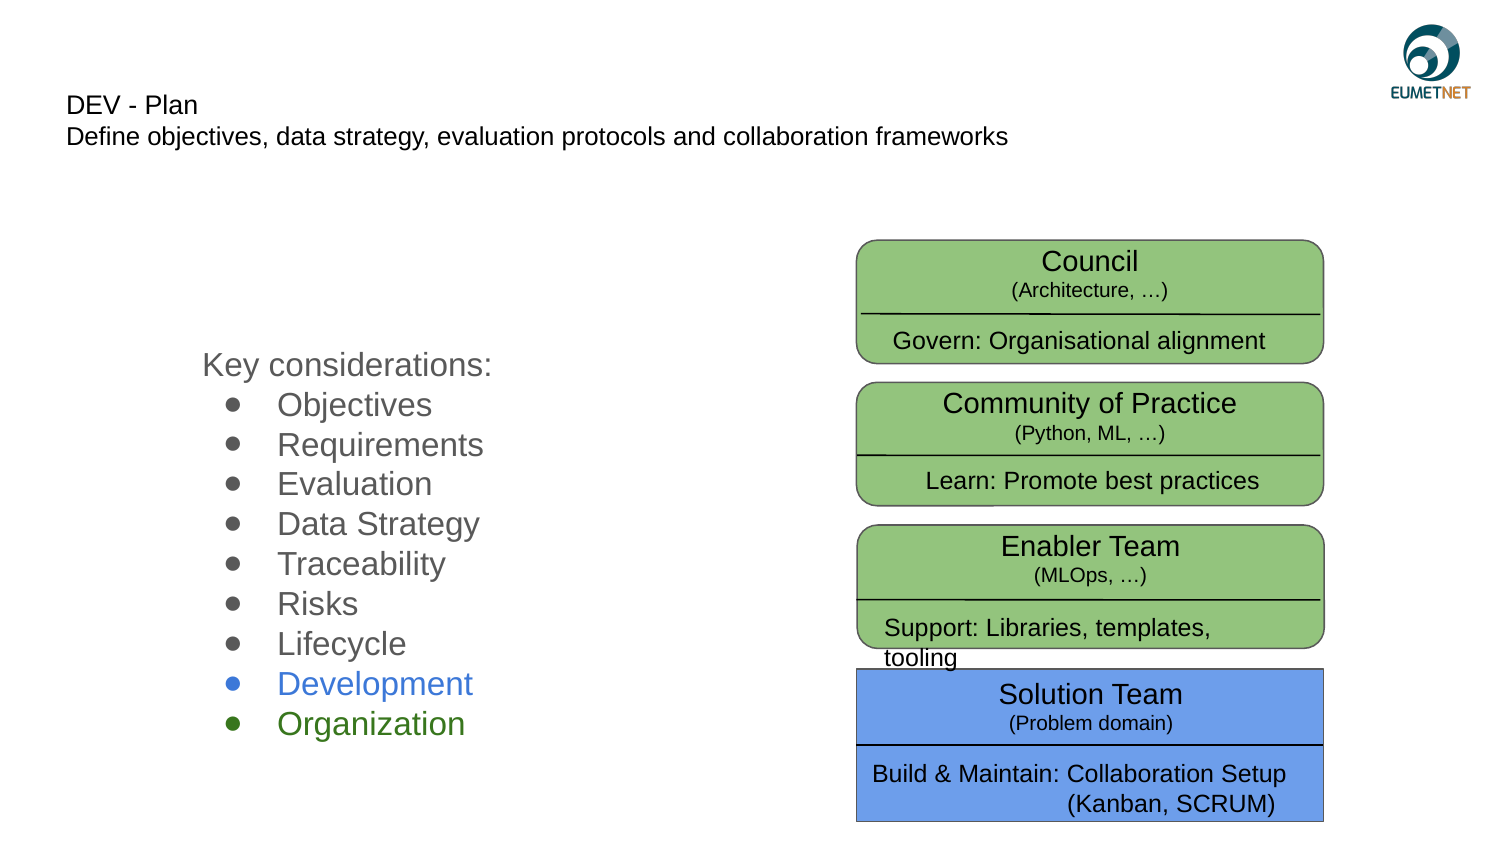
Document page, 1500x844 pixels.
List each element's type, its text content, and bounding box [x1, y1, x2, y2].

text_box Learn: Promote best practices [910, 463, 1307, 503]
text_box Learn: Promote best practices [910, 449, 1307, 454]
picture [1381, 15, 1480, 108]
text_box Support: Libraries, templates, tooling [869, 609, 1307, 650]
text_box Community of Practice (Python, ML, …) [856, 382, 1324, 506]
text_box Key considerations: Objectives Requirements Evaluation Data Strategy Traceability Risks Lifecycle Development Organization [187, 327, 762, 766]
text_box Govern: Organisational alignment [877, 324, 1302, 364]
title DEV - Plan Define objectives, data strategy, evaluation protocols and collaboration frameworks [51, 72, 1449, 167]
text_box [856, 668, 1324, 822]
text_box Solution Team (Problem domain) [910, 660, 1272, 667]
text_box Enabler Team (MLOps, …) [857, 525, 1325, 648]
text_box Council (Architecture, …) [856, 240, 1324, 364]
